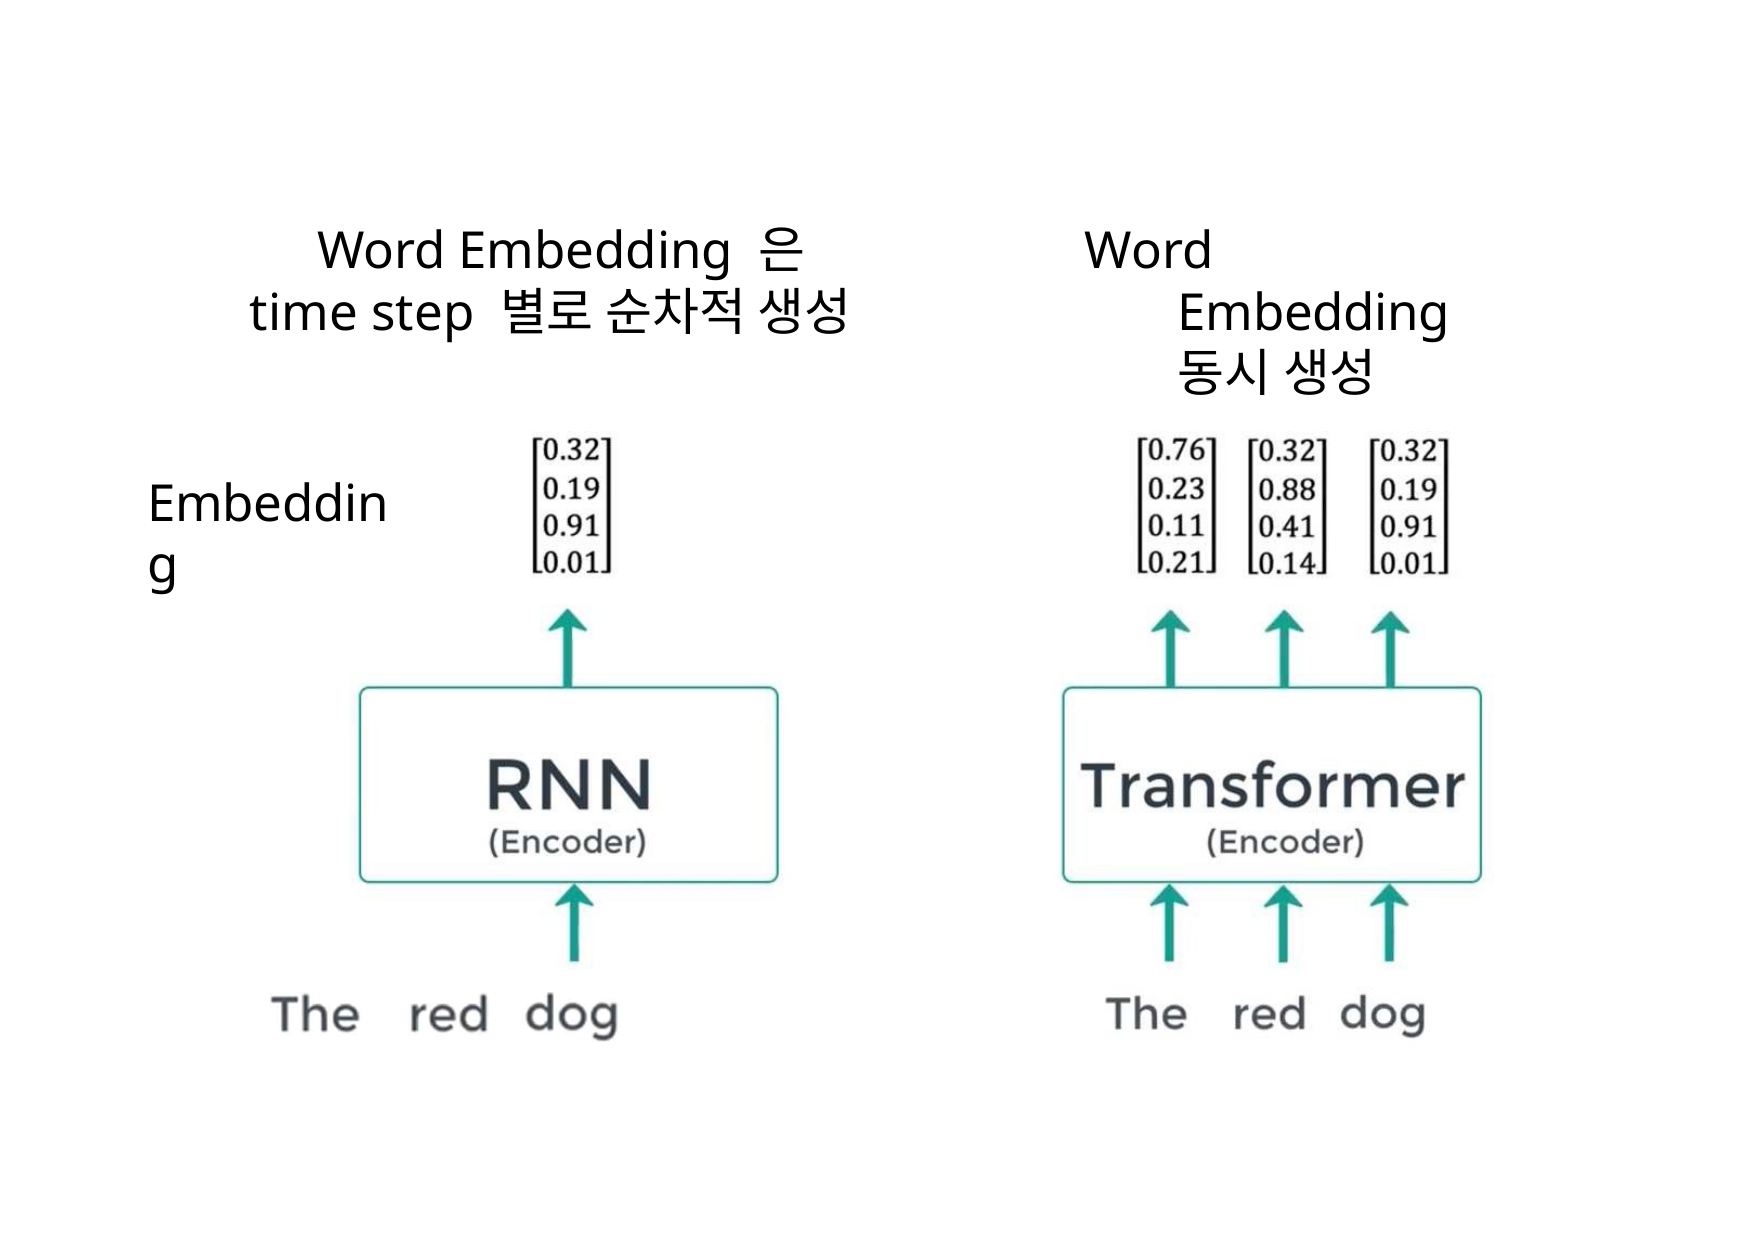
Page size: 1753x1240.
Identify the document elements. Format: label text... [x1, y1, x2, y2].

picture [259, 431, 1495, 1054]
text_box Embedding [145, 467, 344, 593]
title Word Embedding 동시 생성 [1082, 215, 1496, 425]
text_box Word Embedding 은 time step 별로 순차적 생성 [247, 215, 882, 341]
